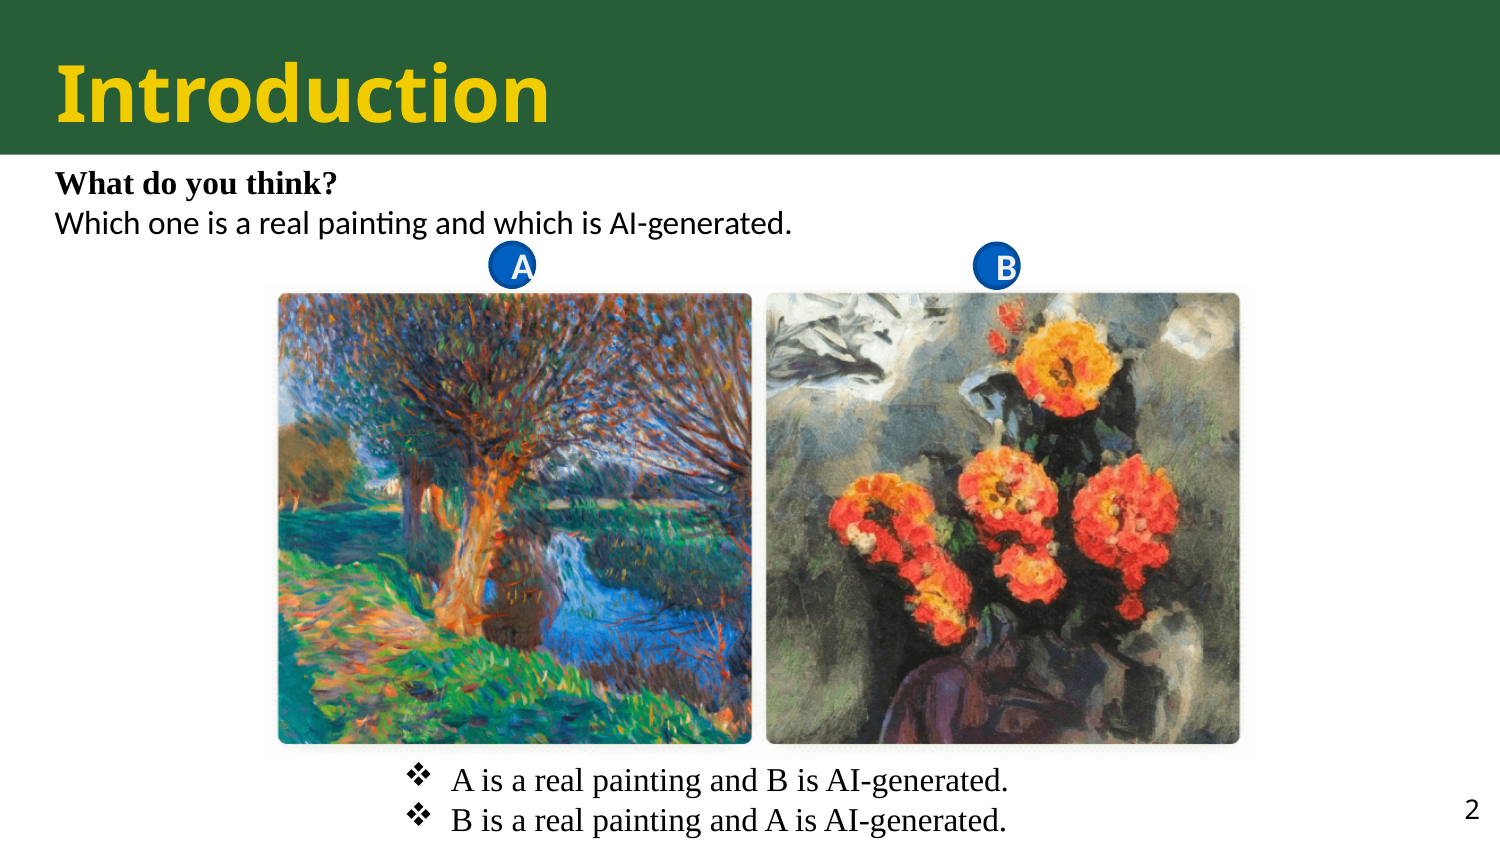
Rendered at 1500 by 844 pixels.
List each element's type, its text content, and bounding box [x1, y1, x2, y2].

text_box A is a real painting and B is AI-generated. B is a real painting and A is AI-generated. [389, 768, 1111, 844]
slide_number 2 [1458, 792, 1486, 844]
text_box A [488, 240, 537, 285]
text_box B [972, 241, 1021, 285]
title Introduction [54, 41, 632, 153]
text_box What do you think? Which one is a real painting and which is AI-generated. [39, 153, 810, 249]
picture [202, 286, 1298, 760]
